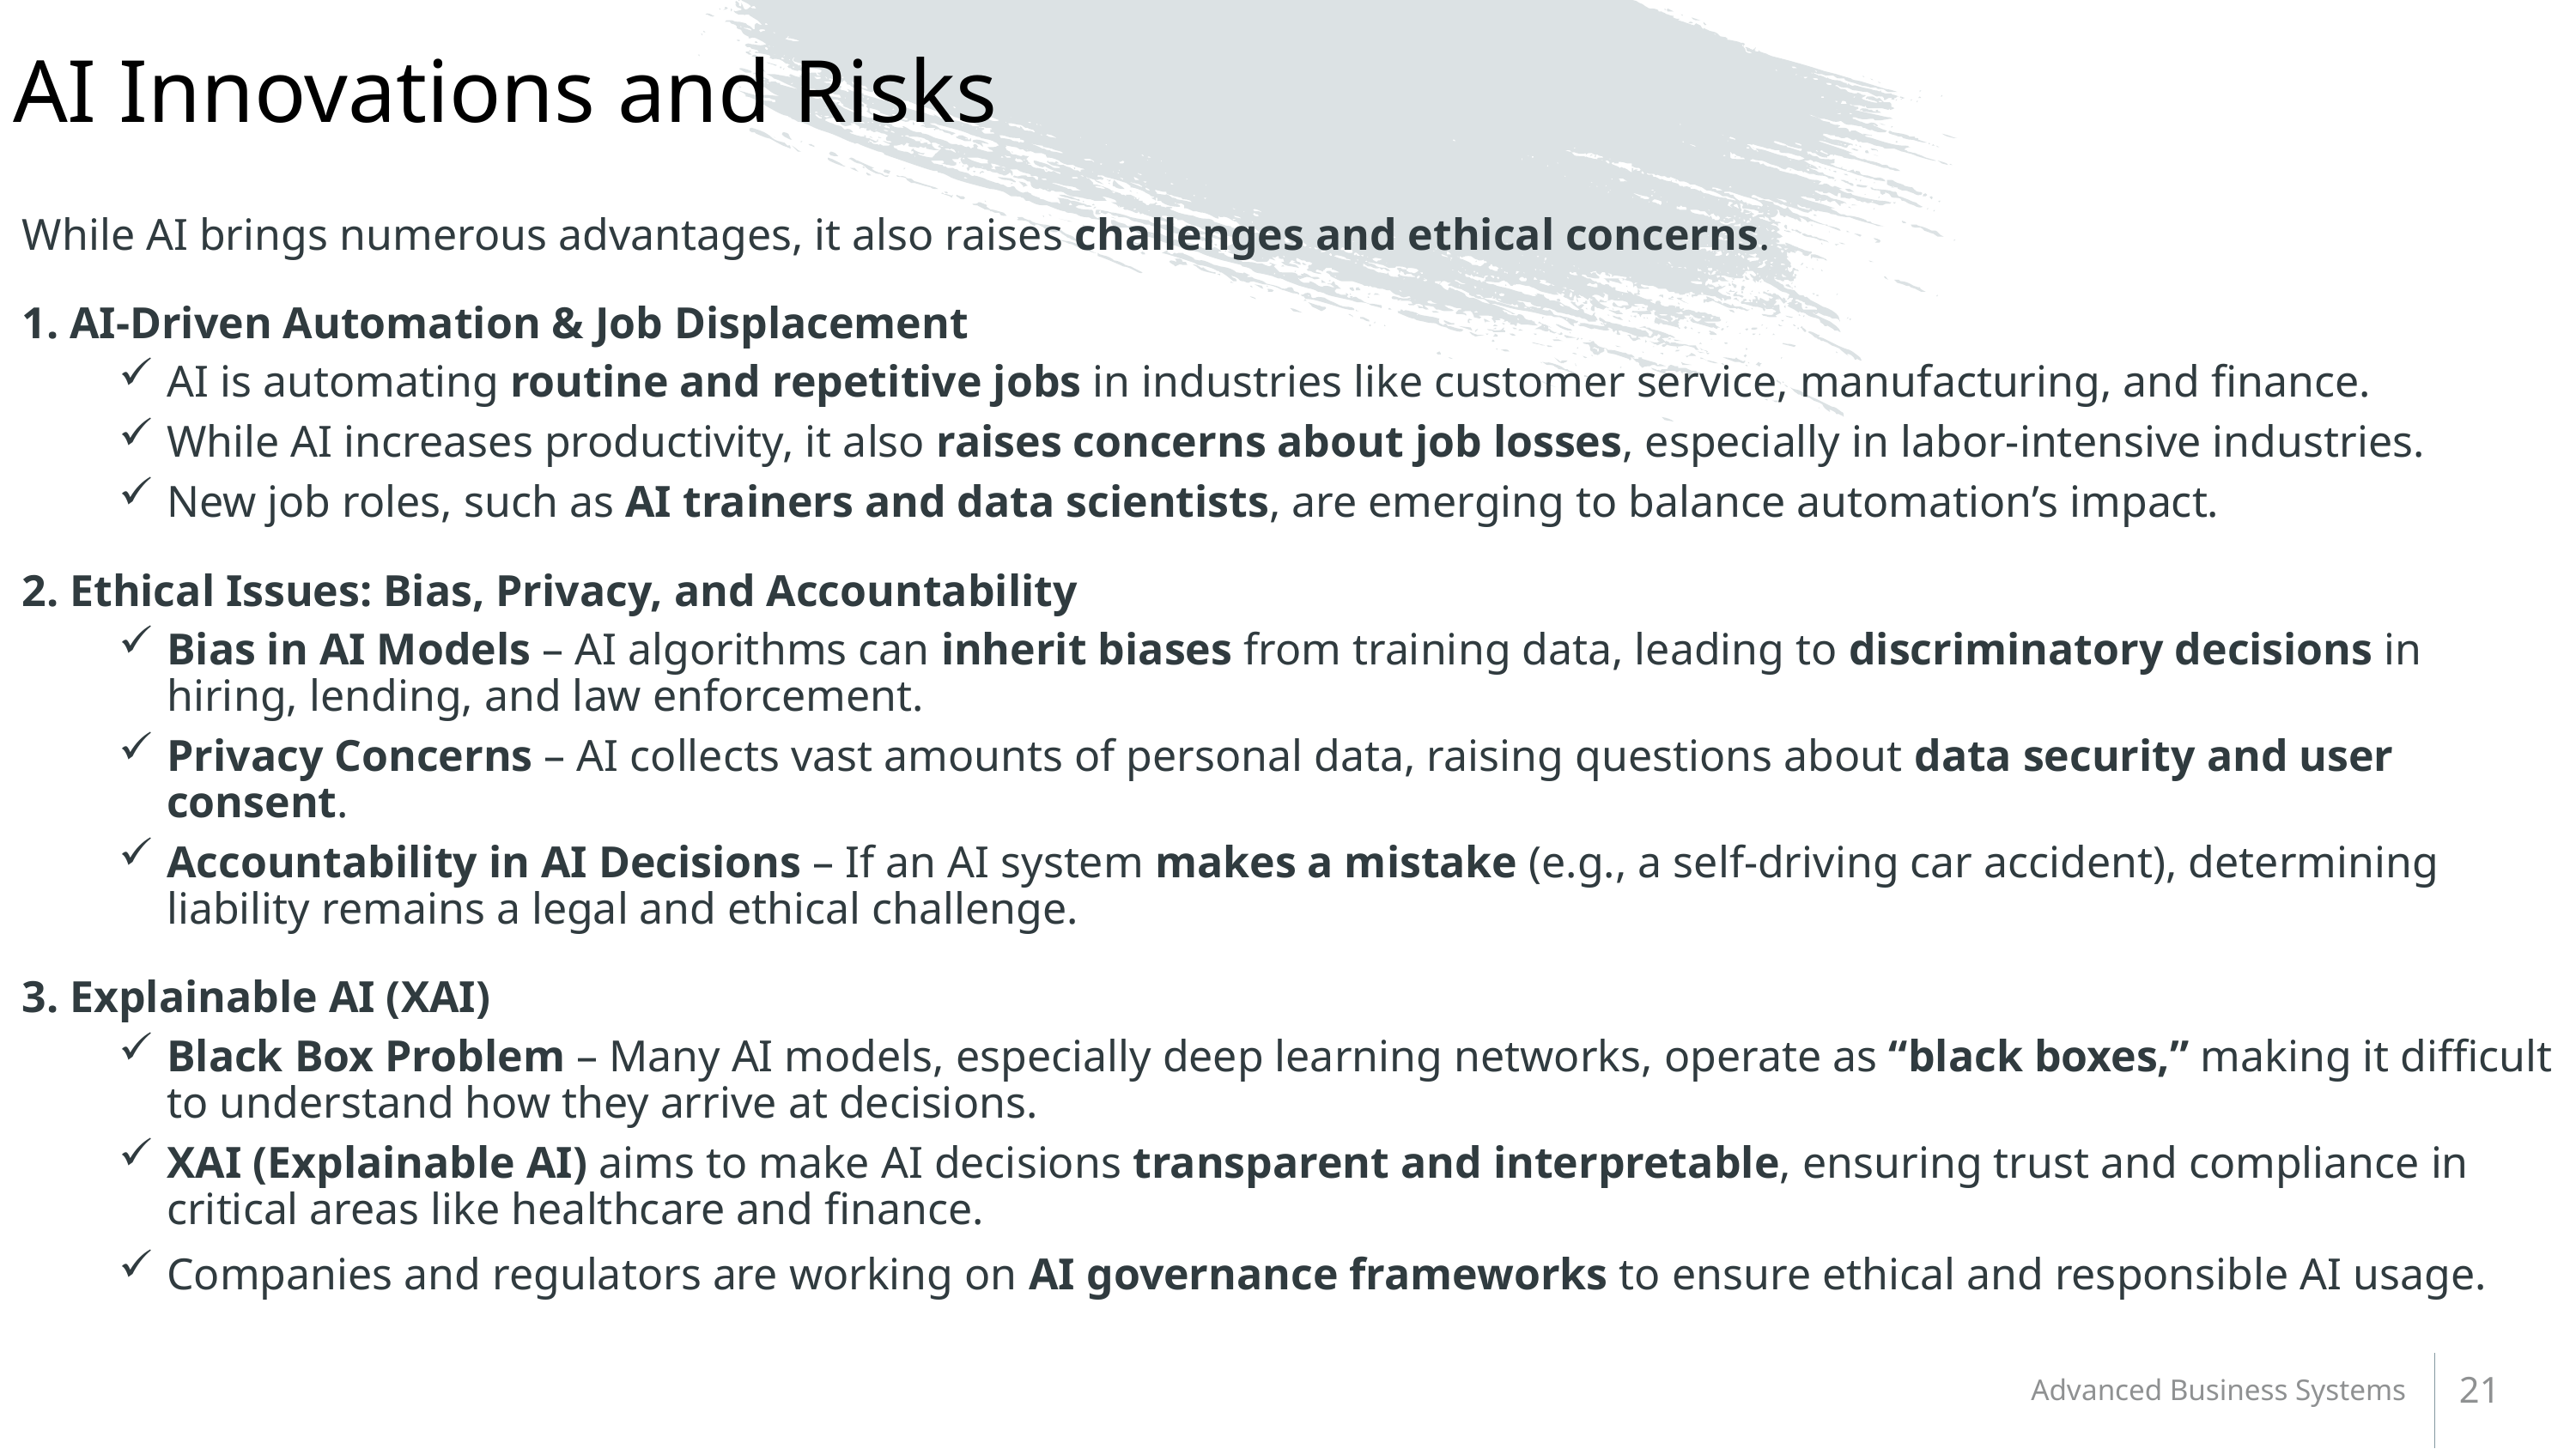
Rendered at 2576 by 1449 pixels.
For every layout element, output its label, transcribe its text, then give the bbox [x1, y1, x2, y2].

slide_number 21 [2434, 1353, 2525, 1430]
title AI Innovations and Risks [0, 0, 1875, 147]
footer Advanced Business Systems [1550, 1353, 2420, 1430]
list While AI brings numerous advantages, it also raises challenges and ethical concerns. 1. AI-Driven Automation & Job Displacement AI is automating routine and repetitive jobs in industries like customer service, manufacturing, and finance. While AI increases productivity, it also raises concerns about job losses, especially in labor-intensive industries. New job roles, such as AI trainers and data scientists, are emerging to balance automation’s impact. 2. Ethical Issues: Bias, Privacy, and Accountability Bias in AI Models – AI algorithms can inherit biases from training data, leading to discriminatory decisions in hiring, lending, and law enforcement. Privacy Concerns – AI collects vast amounts of personal data, raising questions about data security and user consent. Accountability in AI Decisions – If an AI system makes a mistake (e.g., a self-driving car accident), determining liability remains a legal and ethical challenge. 3. Explainable AI (XAI) Black Box Problem – Many AI models, especially deep learning networks, operate as “black boxes,” making it difficult to understand how they arrive at decisions. XAI (Explainable AI) aims to make AI decisions transparent and interpretable, ensuring trust and compliance in critical areas like healthcare and finance. Companies and regulators are working on AI governance frameworks to ensure ethical and responsible AI usage. [9, 185, 2576, 1306]
